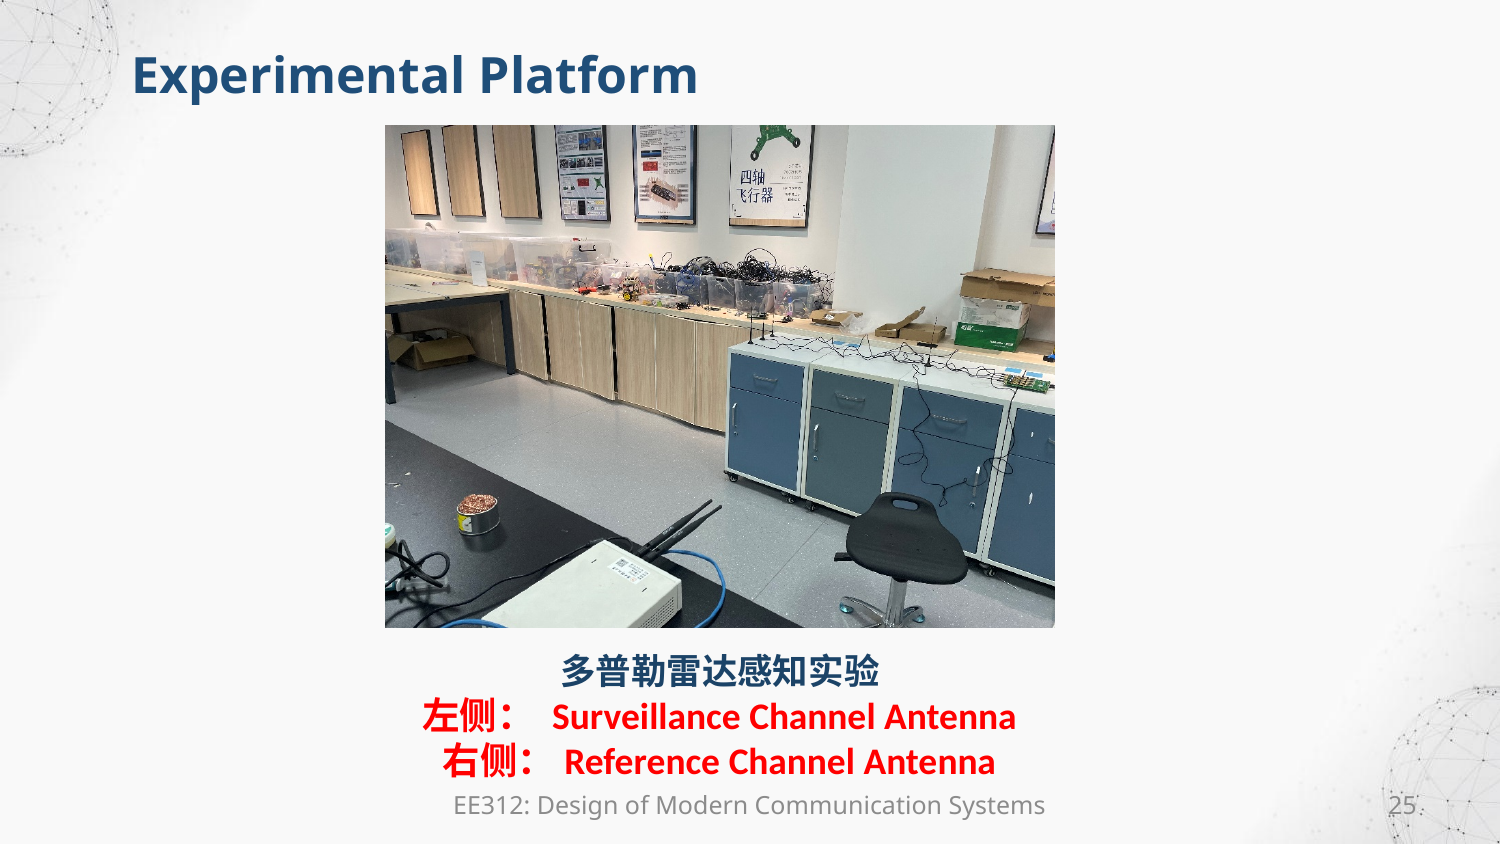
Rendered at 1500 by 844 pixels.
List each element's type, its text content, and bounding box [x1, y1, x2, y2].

text_box 25 [1099, 782, 1432, 827]
text_box 多普勒雷达感知实验 左侧： Surveillance Channel Antenna 右侧：Reference Channel Antenna [314, 643, 1125, 788]
text_box EE312: Design of Modern Communication Systems [427, 782, 1073, 827]
text_box Experimental Platform [119, 37, 832, 110]
picture [0, 0, 1500, 844]
